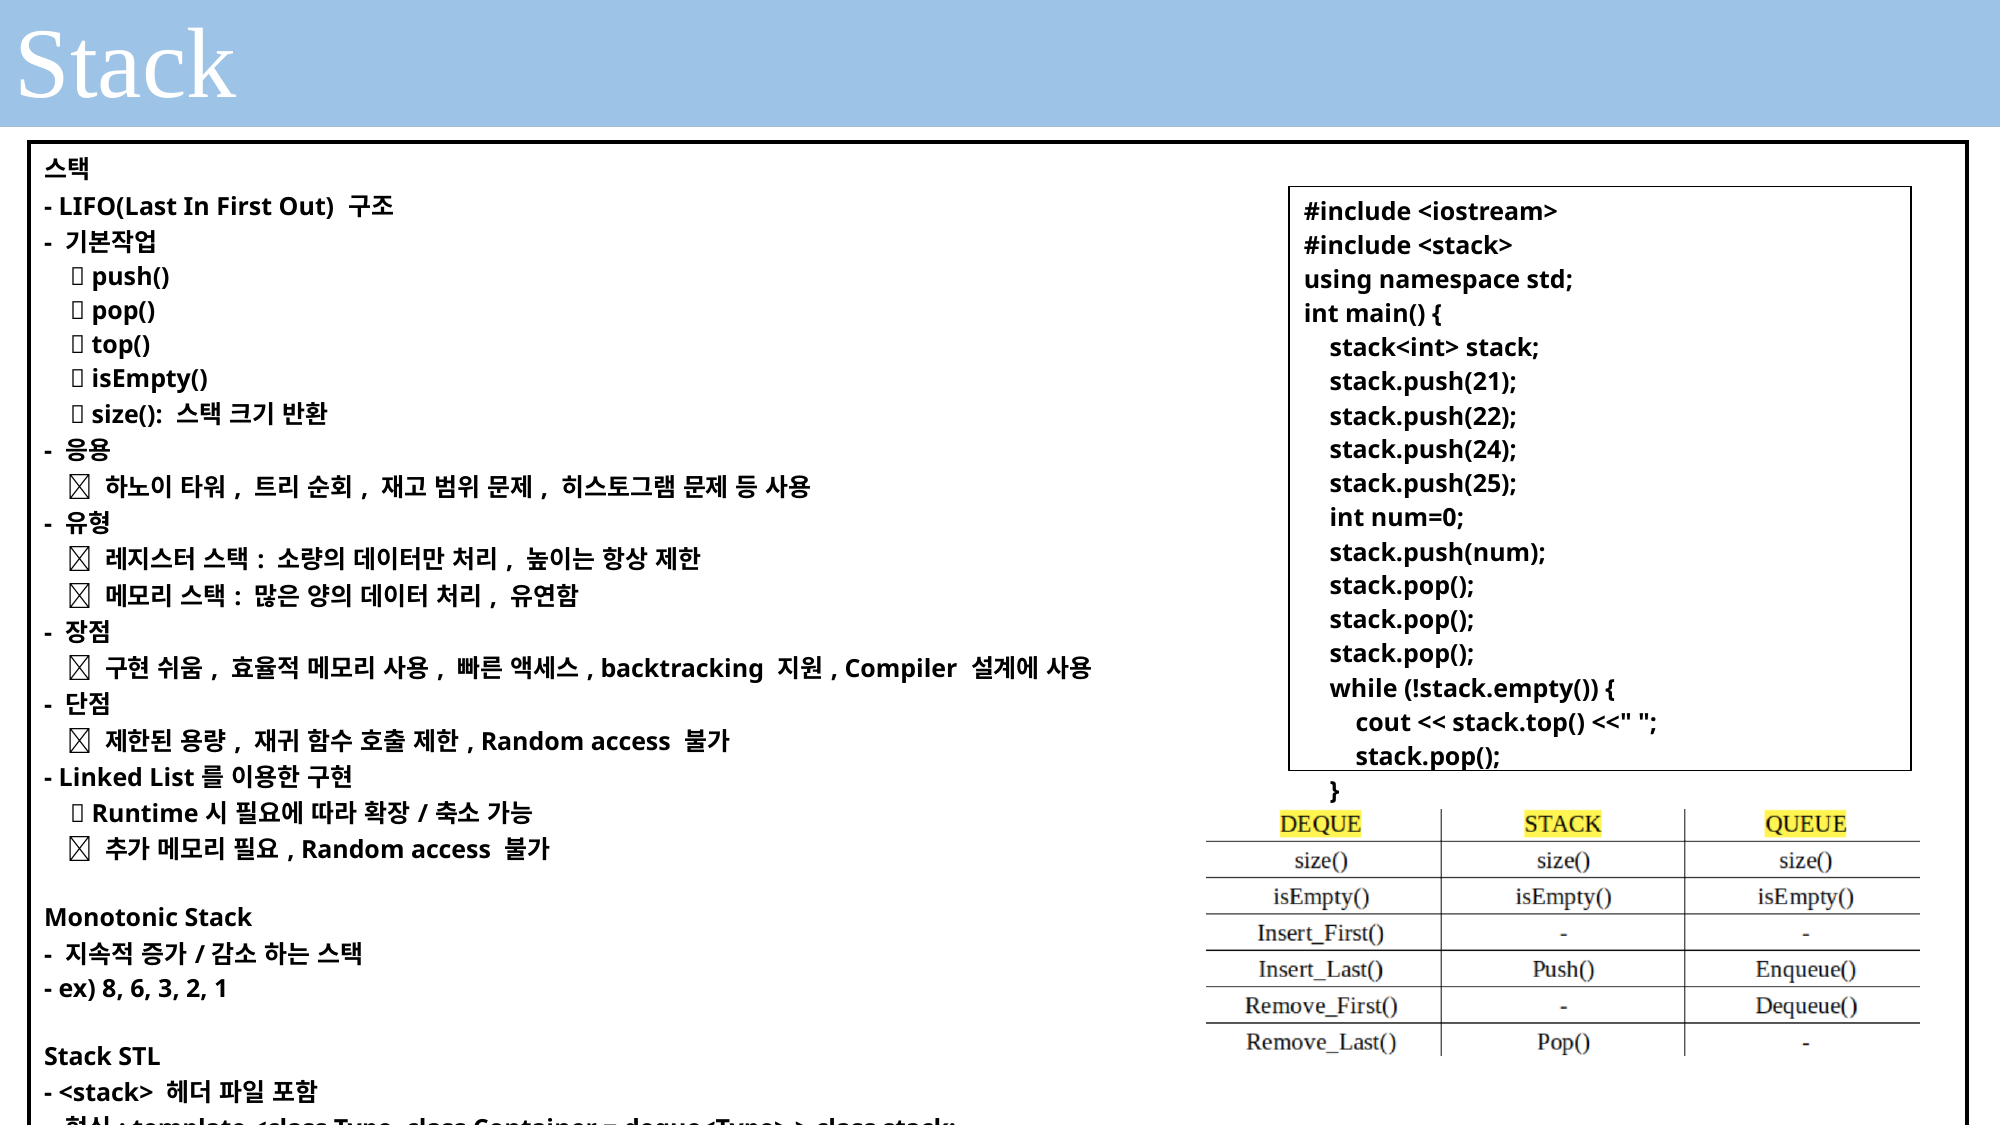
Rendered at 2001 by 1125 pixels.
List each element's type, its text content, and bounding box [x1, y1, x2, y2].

picture [1206, 809, 1920, 1057]
table_header 스택 - LIFO(Last In First Out) 구조 - 기본작업  push()  pop()  top()  isEmpty()  size(): 스택 크기 반환 - 응용  하노이 타워, 트리 순회, 재고 범위 문제, 히스토그램 문제 등 사용 - 유형  레지스터 스택: 소량의 데이터만 처리, 높이는 항상 제한  메모리 스택: 많은 양의 데이터 처리, 유연함 - 장점  구현 쉬움, 효율적 메모리 사용, 빠른 액세스, backtracking 지원, Compiler 설계에 사용 - 단점  제한된 용량, 재귀 함수 호출 제한, Random access 불가 - Linked List를 이용한 구현  Runtime시 필요에 따라 확장/축소 가능  추가 메모리 필요, Random access 불가 Monotonic Stack - 지속적 증가/감소 하는 스택 - ex) 8, 6, 3, 2, 1 Stack STL - <stack> 헤더 파일 포함 - 형식: template <class Type, class Container = deque<Type> > class stack; [31, 144, 1965, 1125]
text_box [0, 0, 2000, 128]
text_box Stack [0, 0, 1867, 126]
table_header #include <iostream> #include <stack> using namespace std; int main() { stack<int> stack; stack.push(21); stack.push(22); stack.push(24); stack.push(25); int num=0; stack.push(num); stack.pop(); stack.pop(); stack.pop(); while (!stack.empty()) { cout << stack.top() <<" "; stack.pop(); } } [1290, 187, 1910, 770]
